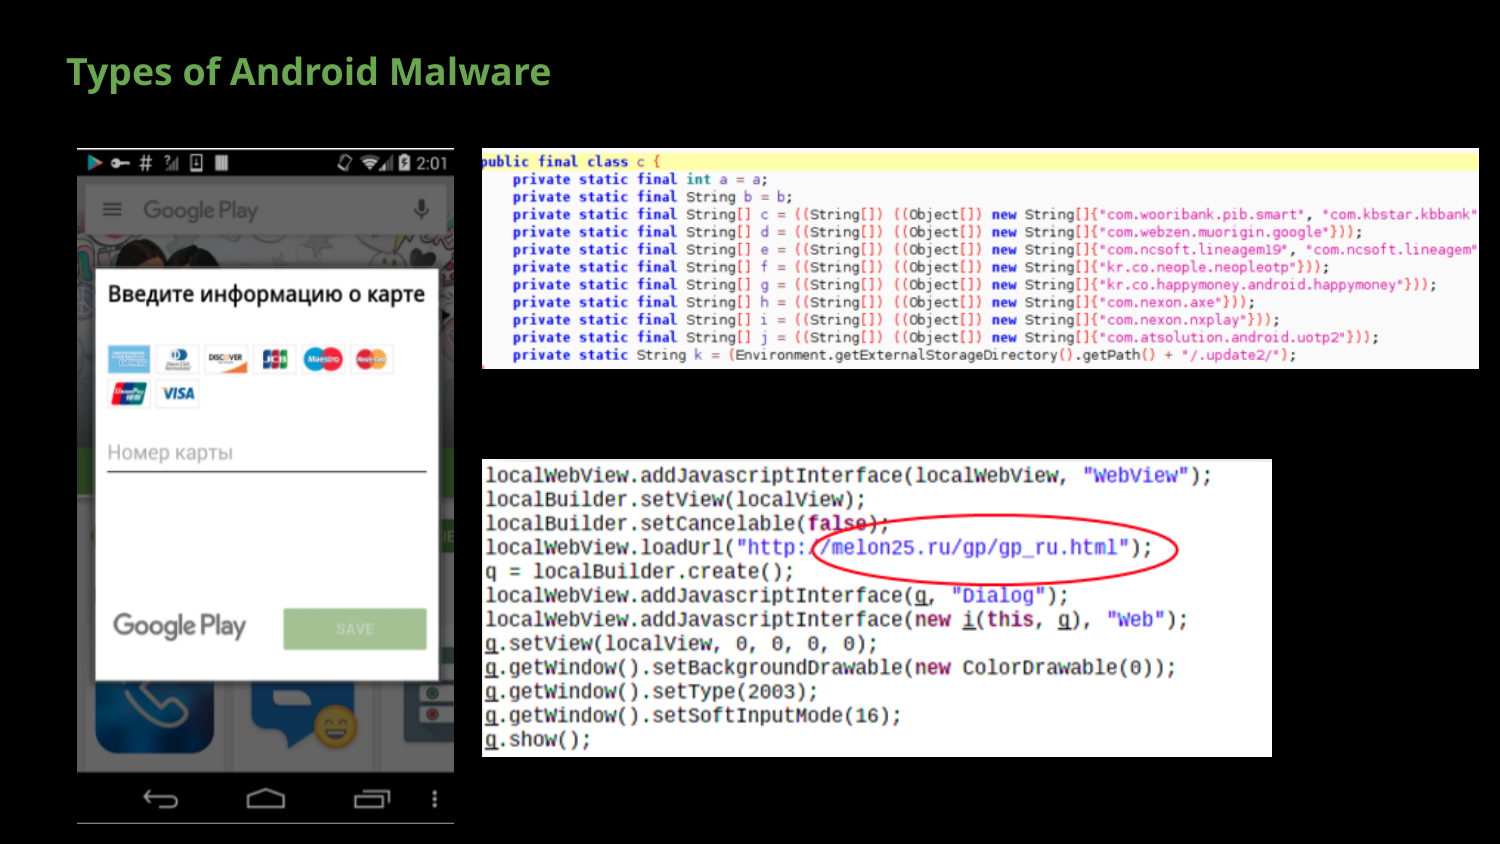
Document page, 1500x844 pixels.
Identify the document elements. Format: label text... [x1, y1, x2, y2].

text_box Types of Android Malware [51, 33, 1254, 117]
picture [482, 148, 1480, 370]
picture [482, 459, 1273, 757]
picture [77, 148, 454, 824]
